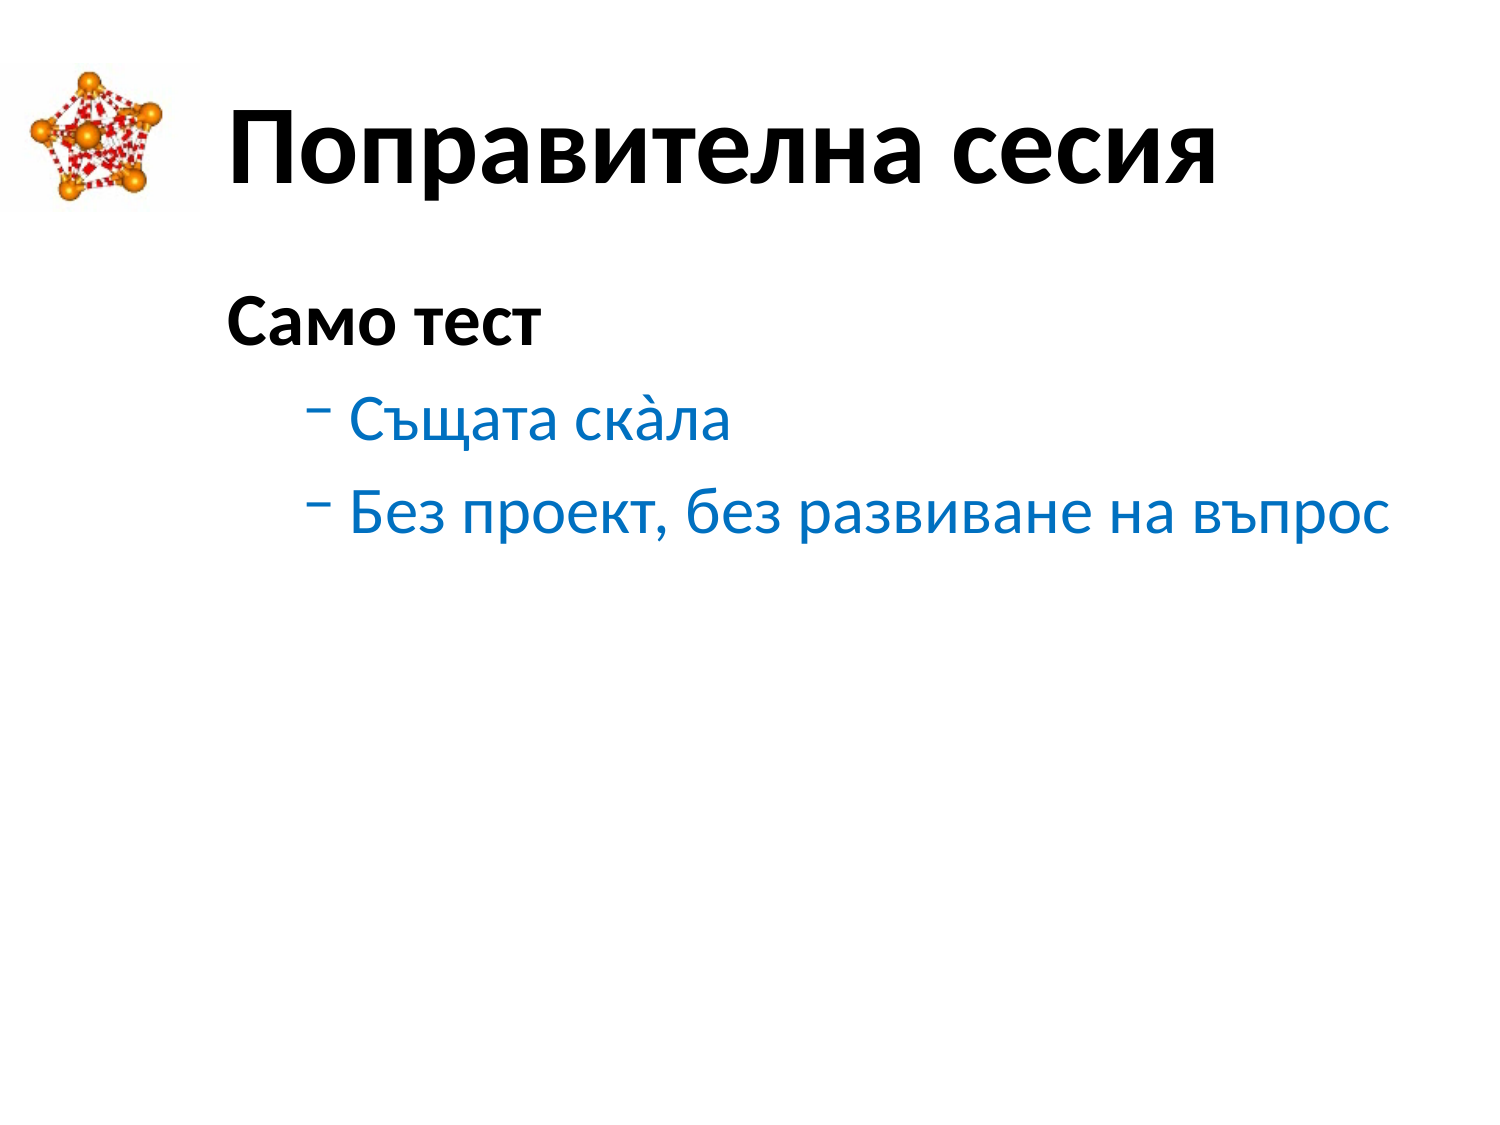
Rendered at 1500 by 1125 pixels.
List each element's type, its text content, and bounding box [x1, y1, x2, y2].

picture [0, 63, 200, 212]
list Само тест Същата скàла Без проект, без развиване на въпрос [212, 262, 1500, 1100]
title Поправителна сесия [212, 45, 1500, 233]
